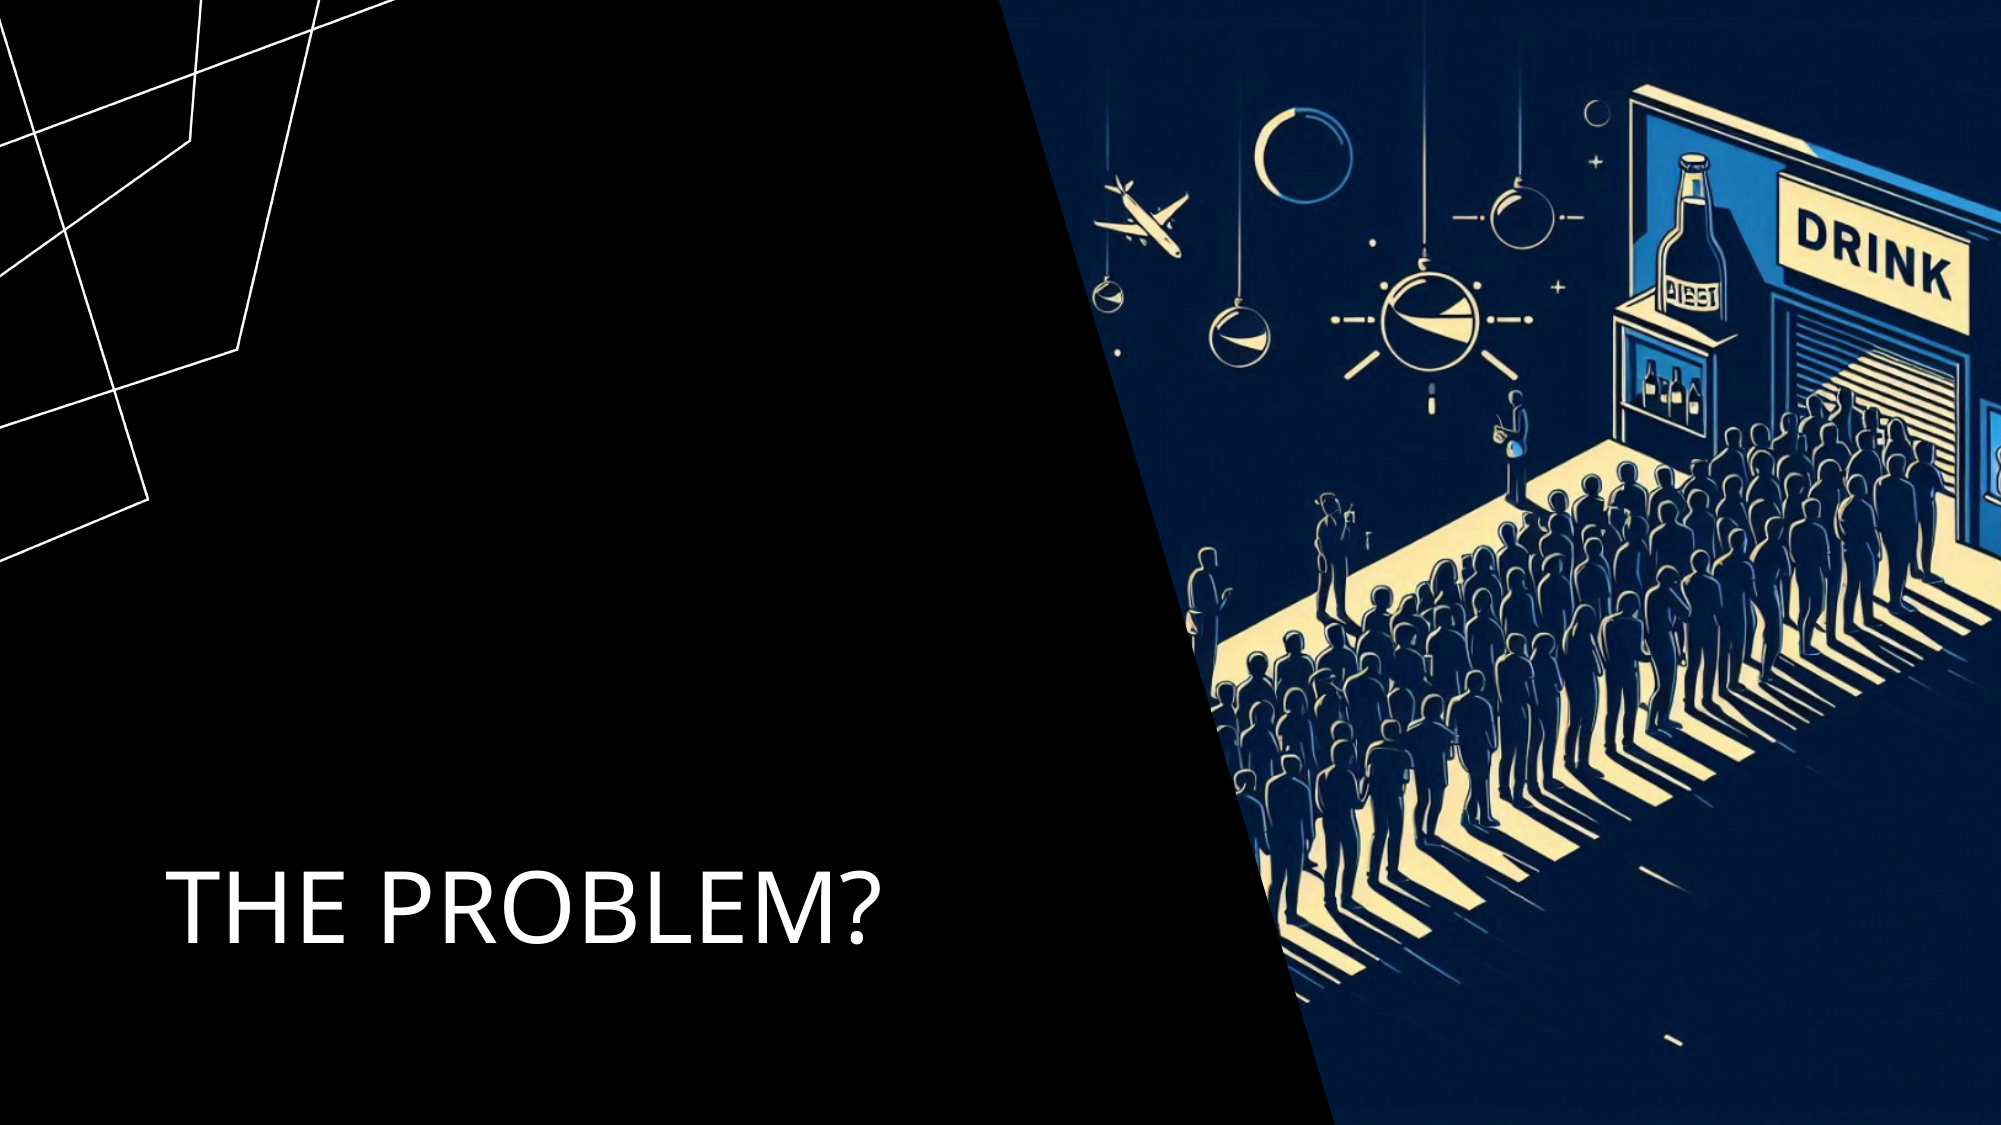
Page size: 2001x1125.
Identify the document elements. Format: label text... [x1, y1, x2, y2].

picture [998, 0, 2001, 1125]
title The problem? [150, 423, 998, 976]
picture [0, 0, 696, 620]
